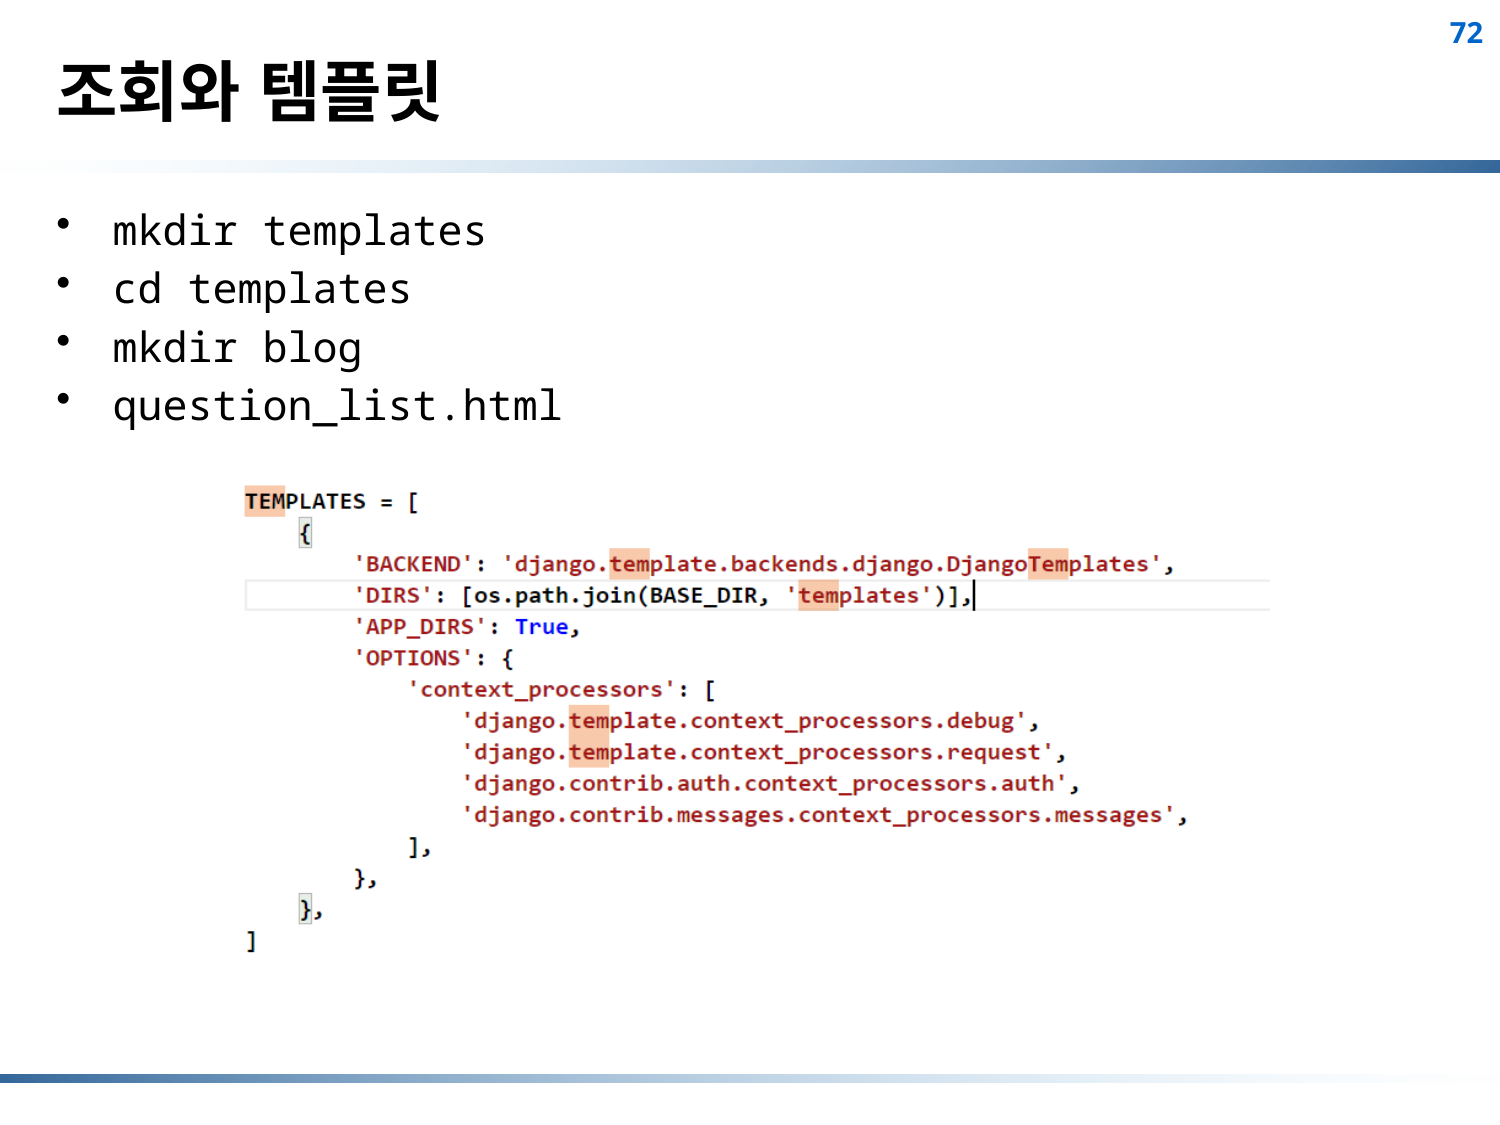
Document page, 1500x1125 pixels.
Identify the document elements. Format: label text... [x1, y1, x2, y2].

list mkdir templates cd templates mkdir blog question_list.html [41, 196, 1459, 1059]
picture [229, 467, 1270, 959]
title 조회와 템플릿 [41, 19, 1424, 161]
